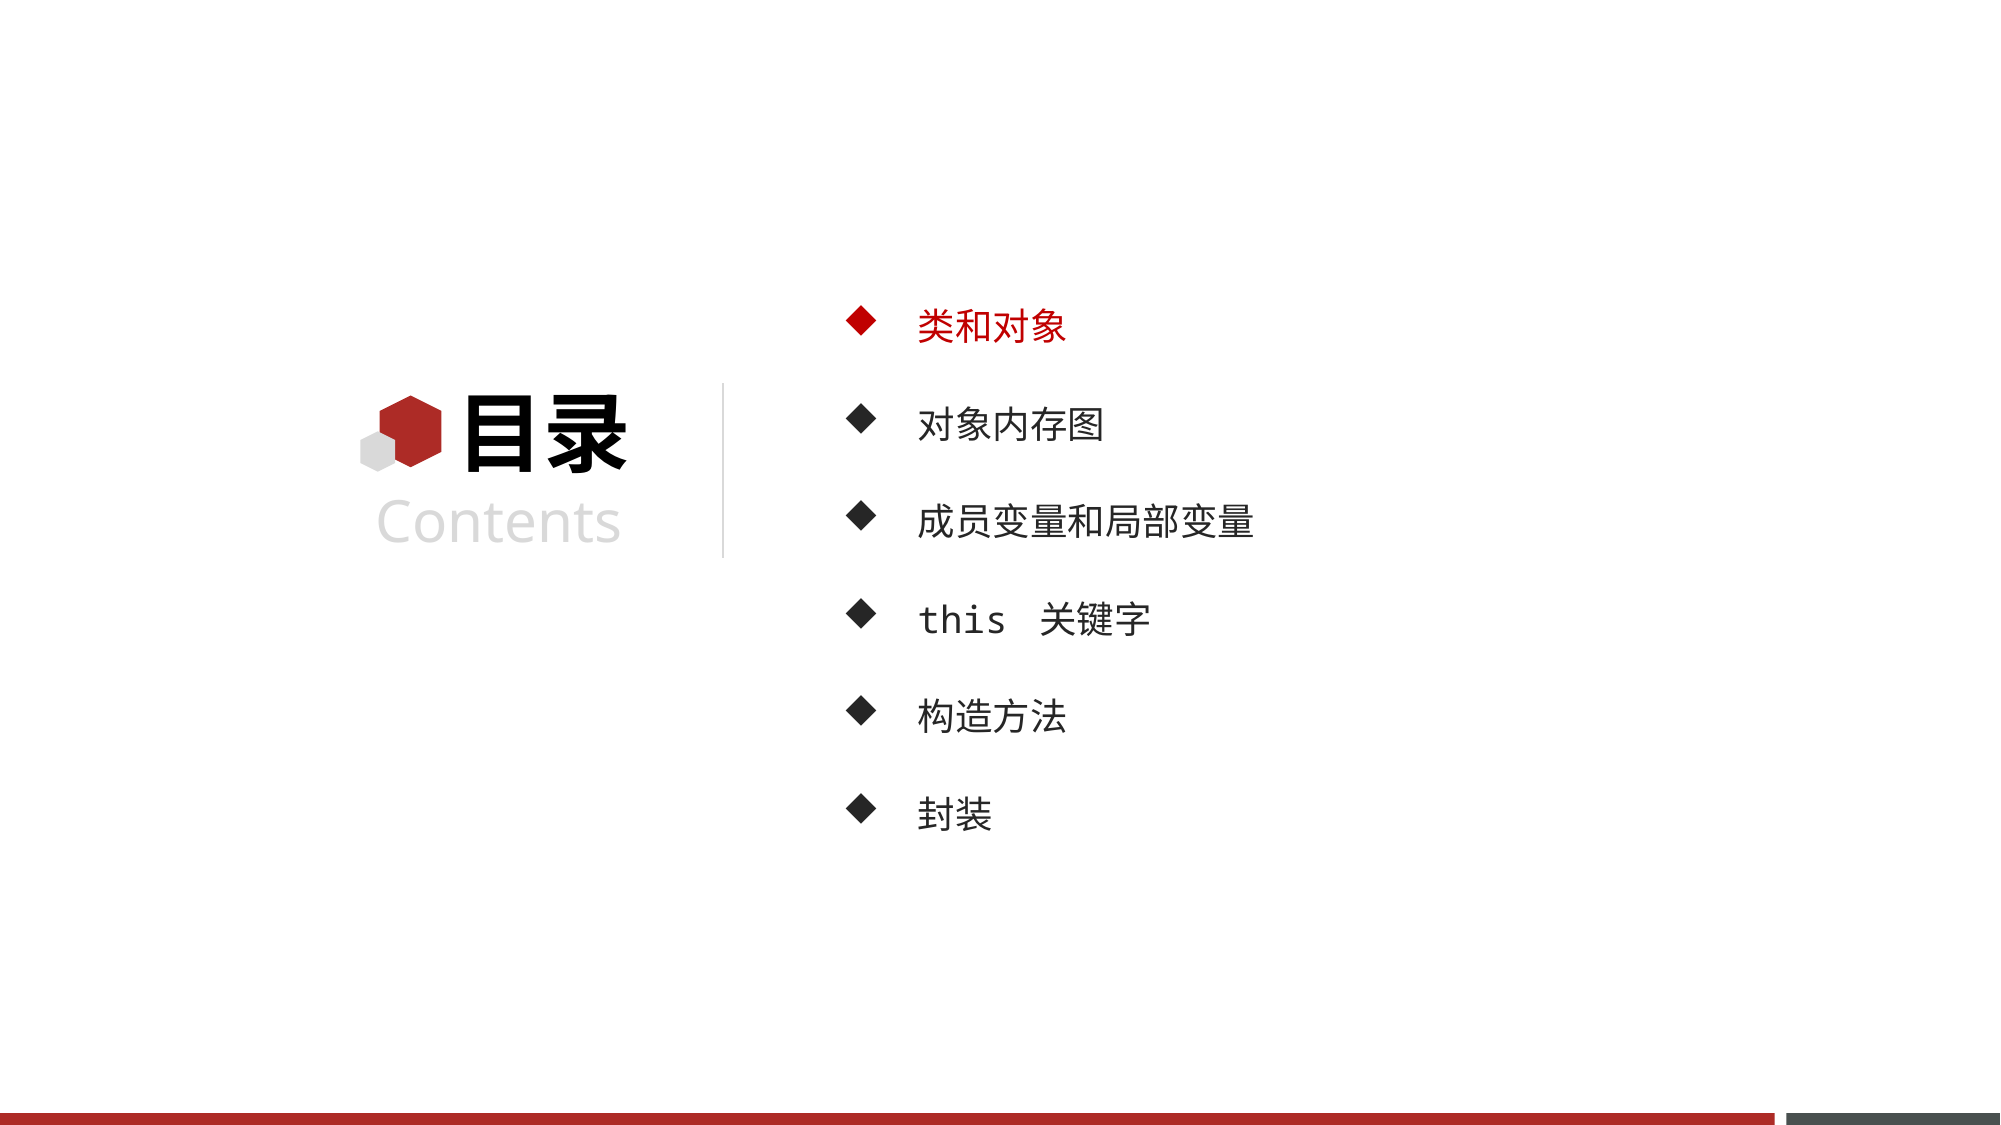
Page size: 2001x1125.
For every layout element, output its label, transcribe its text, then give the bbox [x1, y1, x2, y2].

list 类和对象 对象内存图 成员变量和局部变量 this 关键字 构造方法 封装 [827, 198, 1808, 897]
